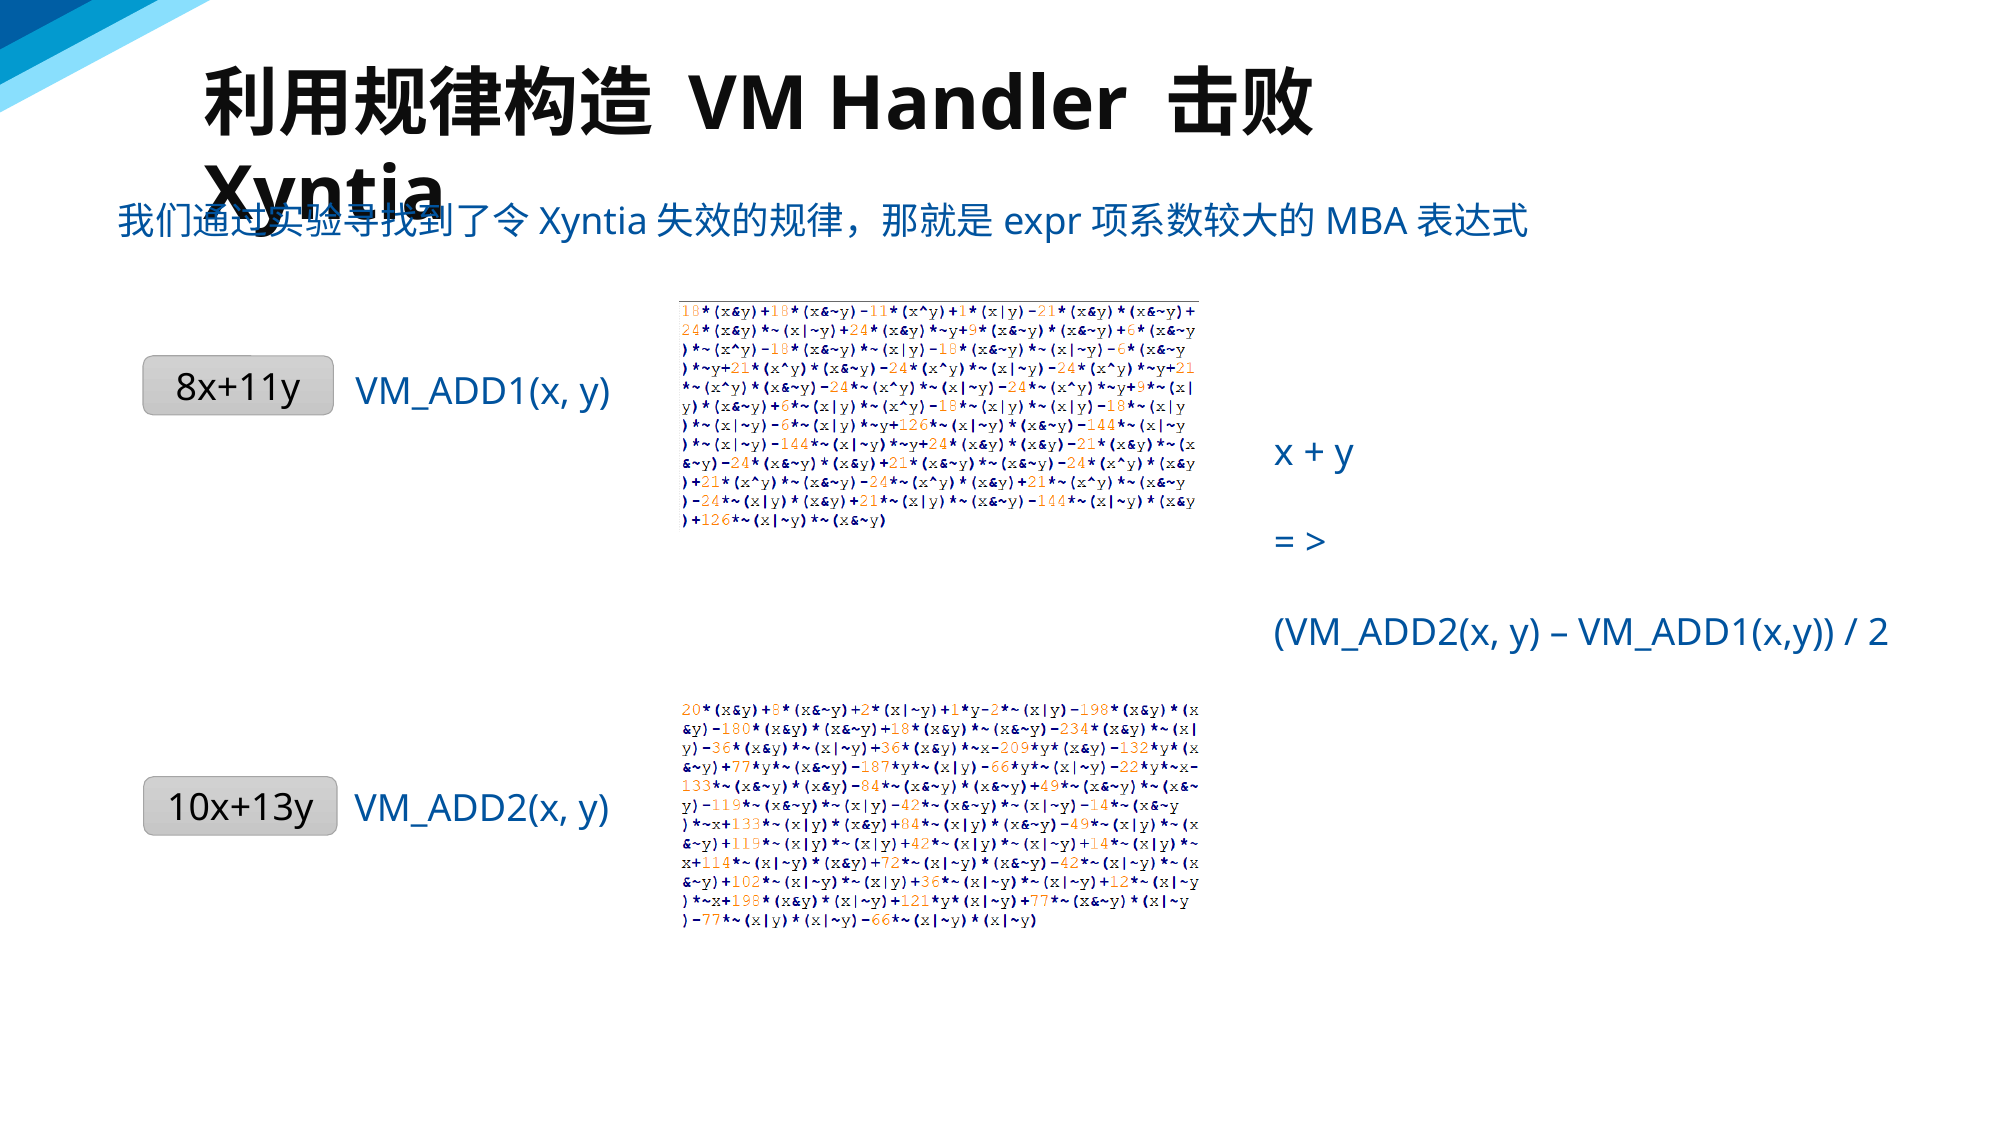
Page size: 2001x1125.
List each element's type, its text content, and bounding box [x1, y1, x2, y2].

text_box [143, 776, 681, 838]
text_box 利用规律构造 VM Handler 击败Xyntia [188, 47, 1581, 167]
text_box 8x+11y [142, 355, 334, 416]
picture [681, 701, 1206, 937]
picture [679, 301, 1199, 532]
text_box 我们通过实验寻找到了令Xyntia失效的规律，那就是expr项系数较大的MBA表达式 [102, 167, 1848, 250]
text_box x + y = > (VM_ADD2(x, y) – VM_ADD1(x,y)) / 2 [1259, 420, 1968, 661]
text_box VM_ADD1(x, y) [340, 359, 679, 420]
